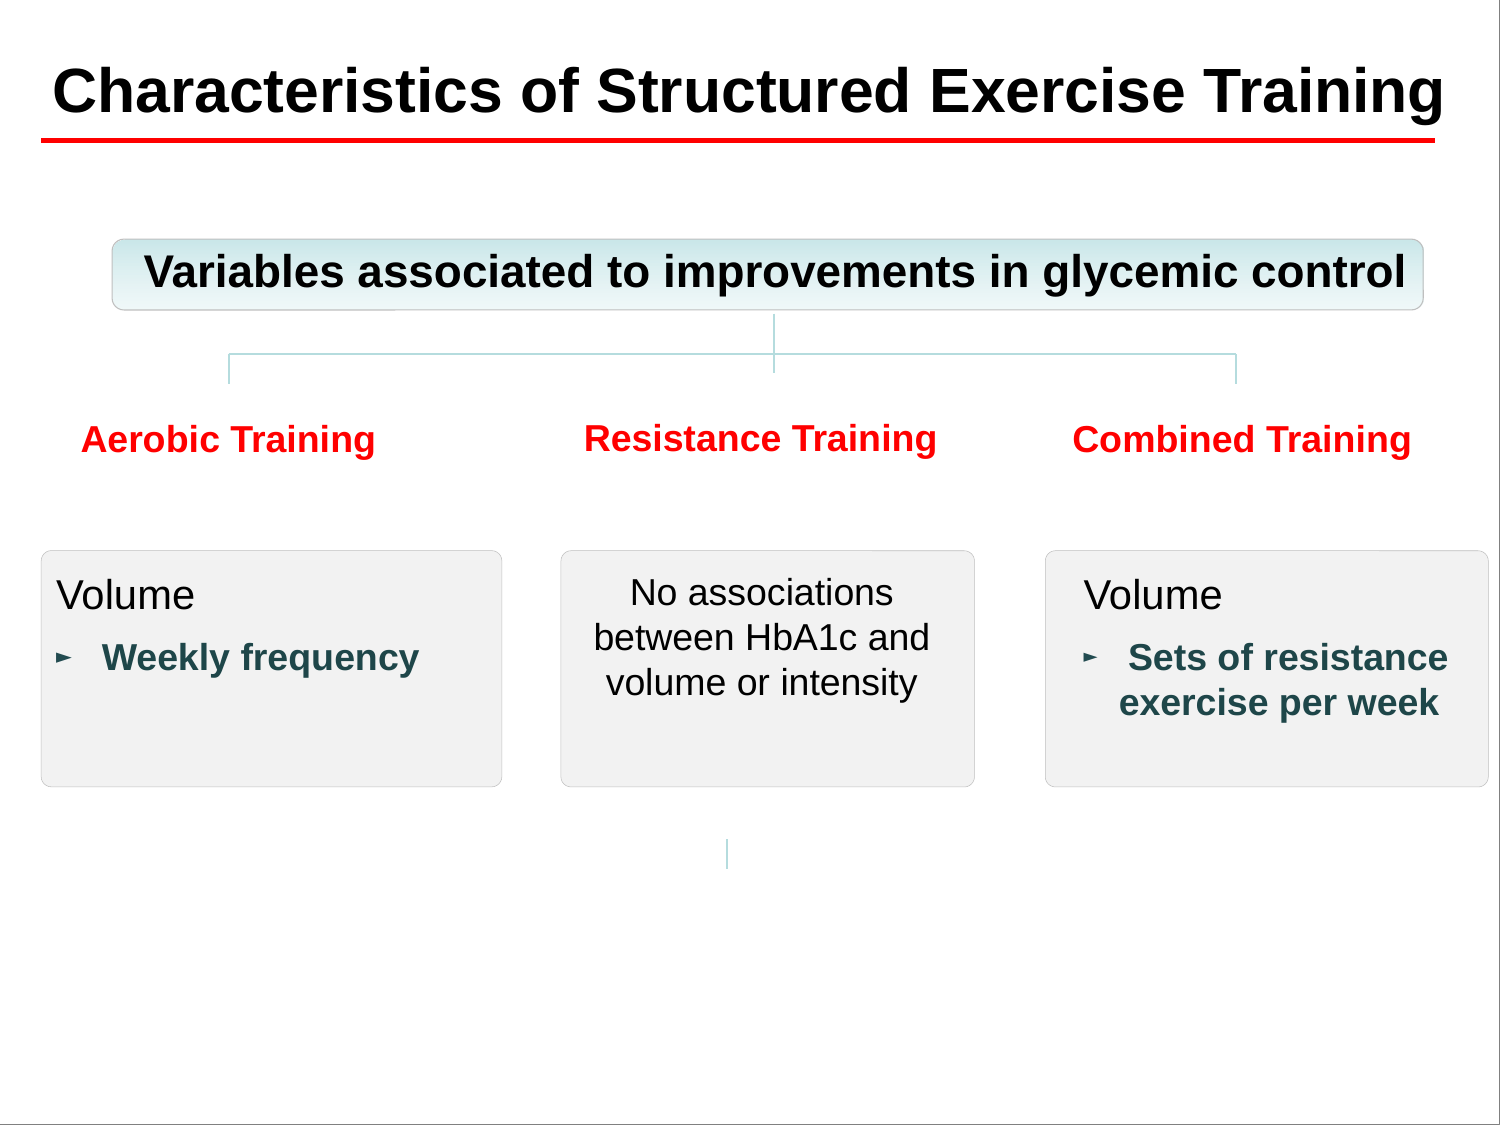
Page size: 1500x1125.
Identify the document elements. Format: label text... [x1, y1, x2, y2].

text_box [40, 234, 1448, 469]
text_box Characteristics of Structured Exercise Training [0, 42, 1500, 133]
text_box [40, 550, 559, 788]
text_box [1045, 550, 1500, 788]
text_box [560, 550, 975, 788]
